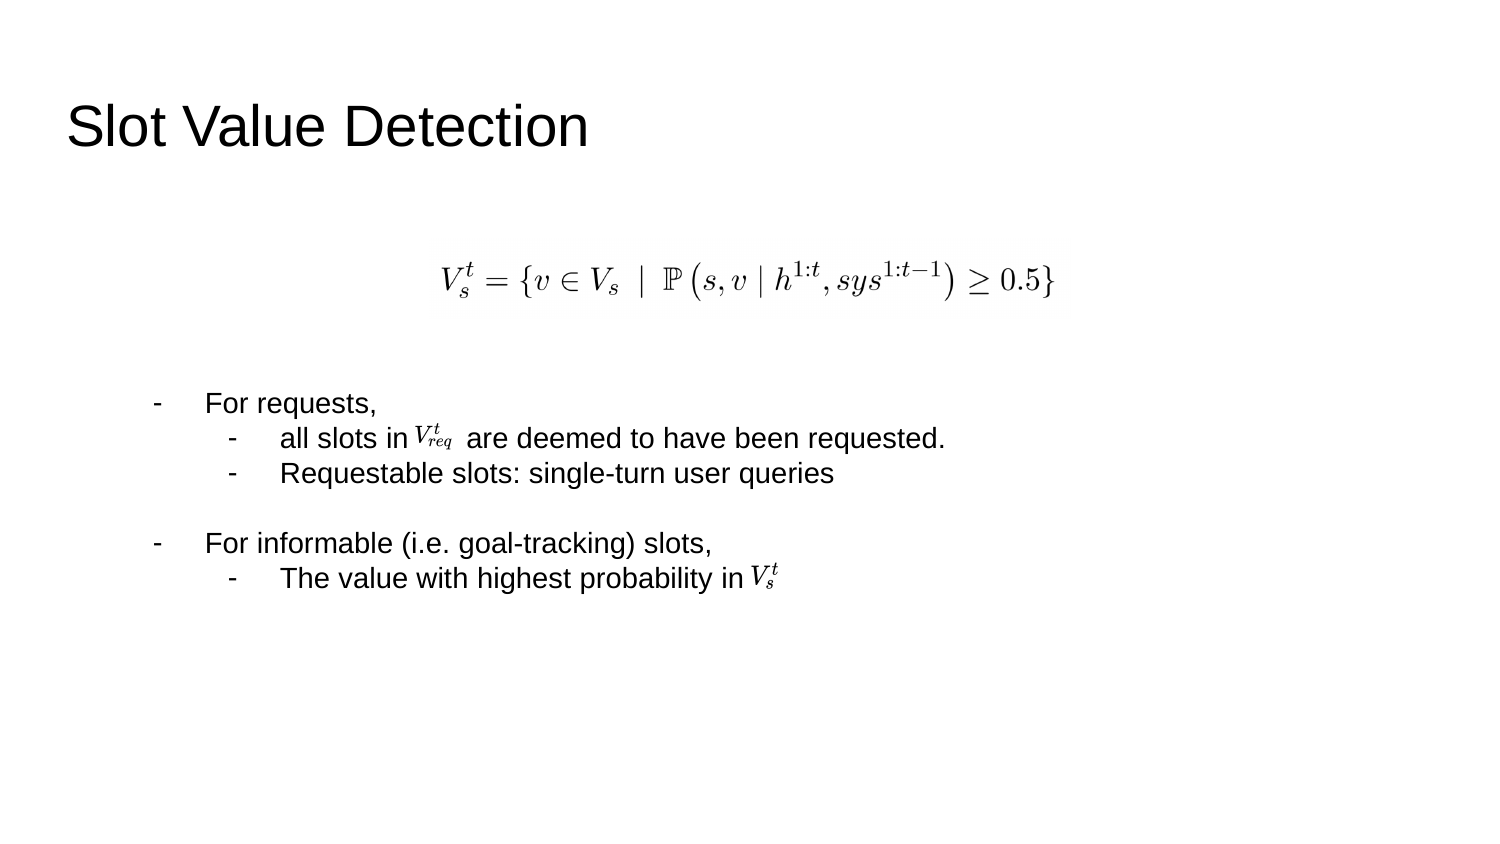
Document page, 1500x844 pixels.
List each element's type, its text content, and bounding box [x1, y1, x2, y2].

text_box For requests, all slots in are deemed to have been requested. Requestable slots: single-turn user queries For informable (i.e. goal-tracking) slots, The value with highest probability in [114, 369, 1278, 678]
picture [414, 421, 455, 452]
picture [429, 238, 1071, 319]
picture [749, 560, 781, 591]
title Slot Value Detection [51, 72, 1449, 167]
